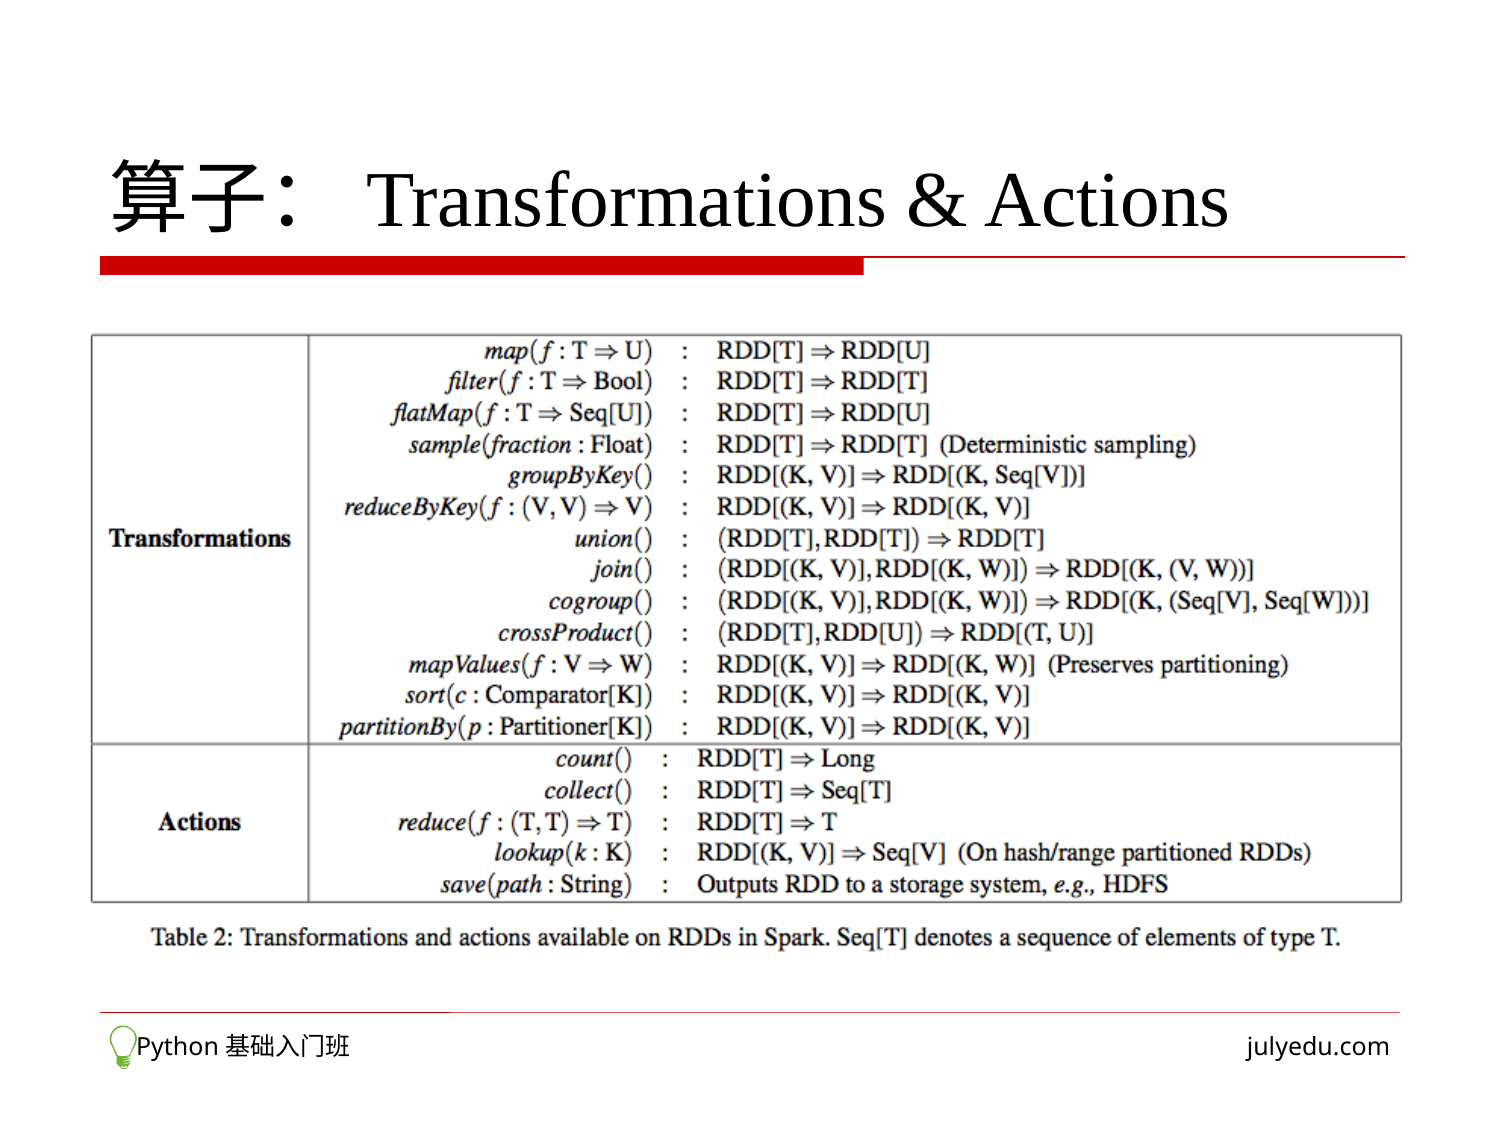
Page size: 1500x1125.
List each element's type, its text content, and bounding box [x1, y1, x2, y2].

title 算子：Transformations & Actions [94, 50, 1407, 250]
slide_number julyedu.com [1080, 1023, 1406, 1102]
picture [70, 303, 1431, 973]
slide_number Python基础入门班 [88, 1023, 414, 1102]
